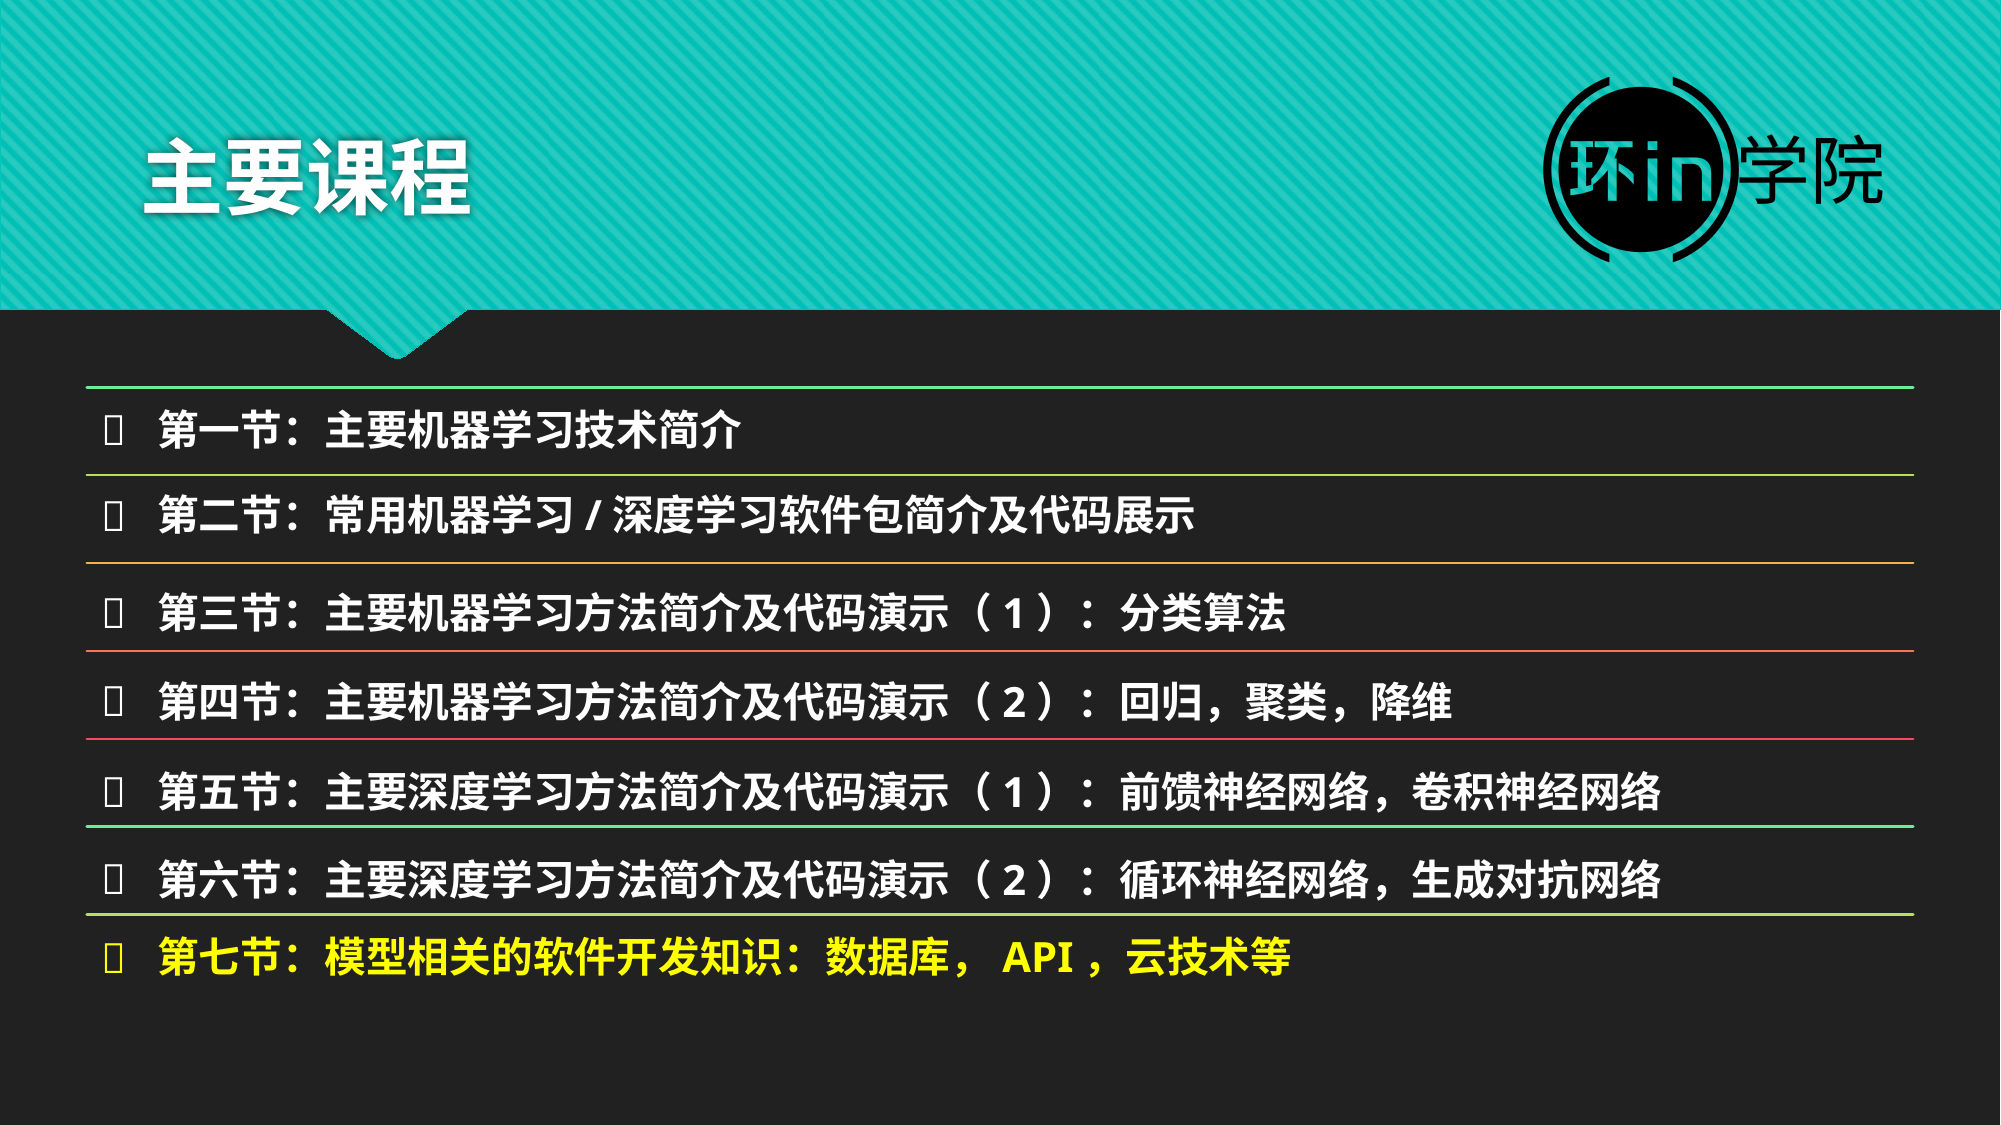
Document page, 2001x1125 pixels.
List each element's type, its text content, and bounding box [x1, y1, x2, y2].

title 主要课程 [132, 72, 1868, 234]
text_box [86, 386, 1914, 998]
picture [1, 0, 2000, 358]
